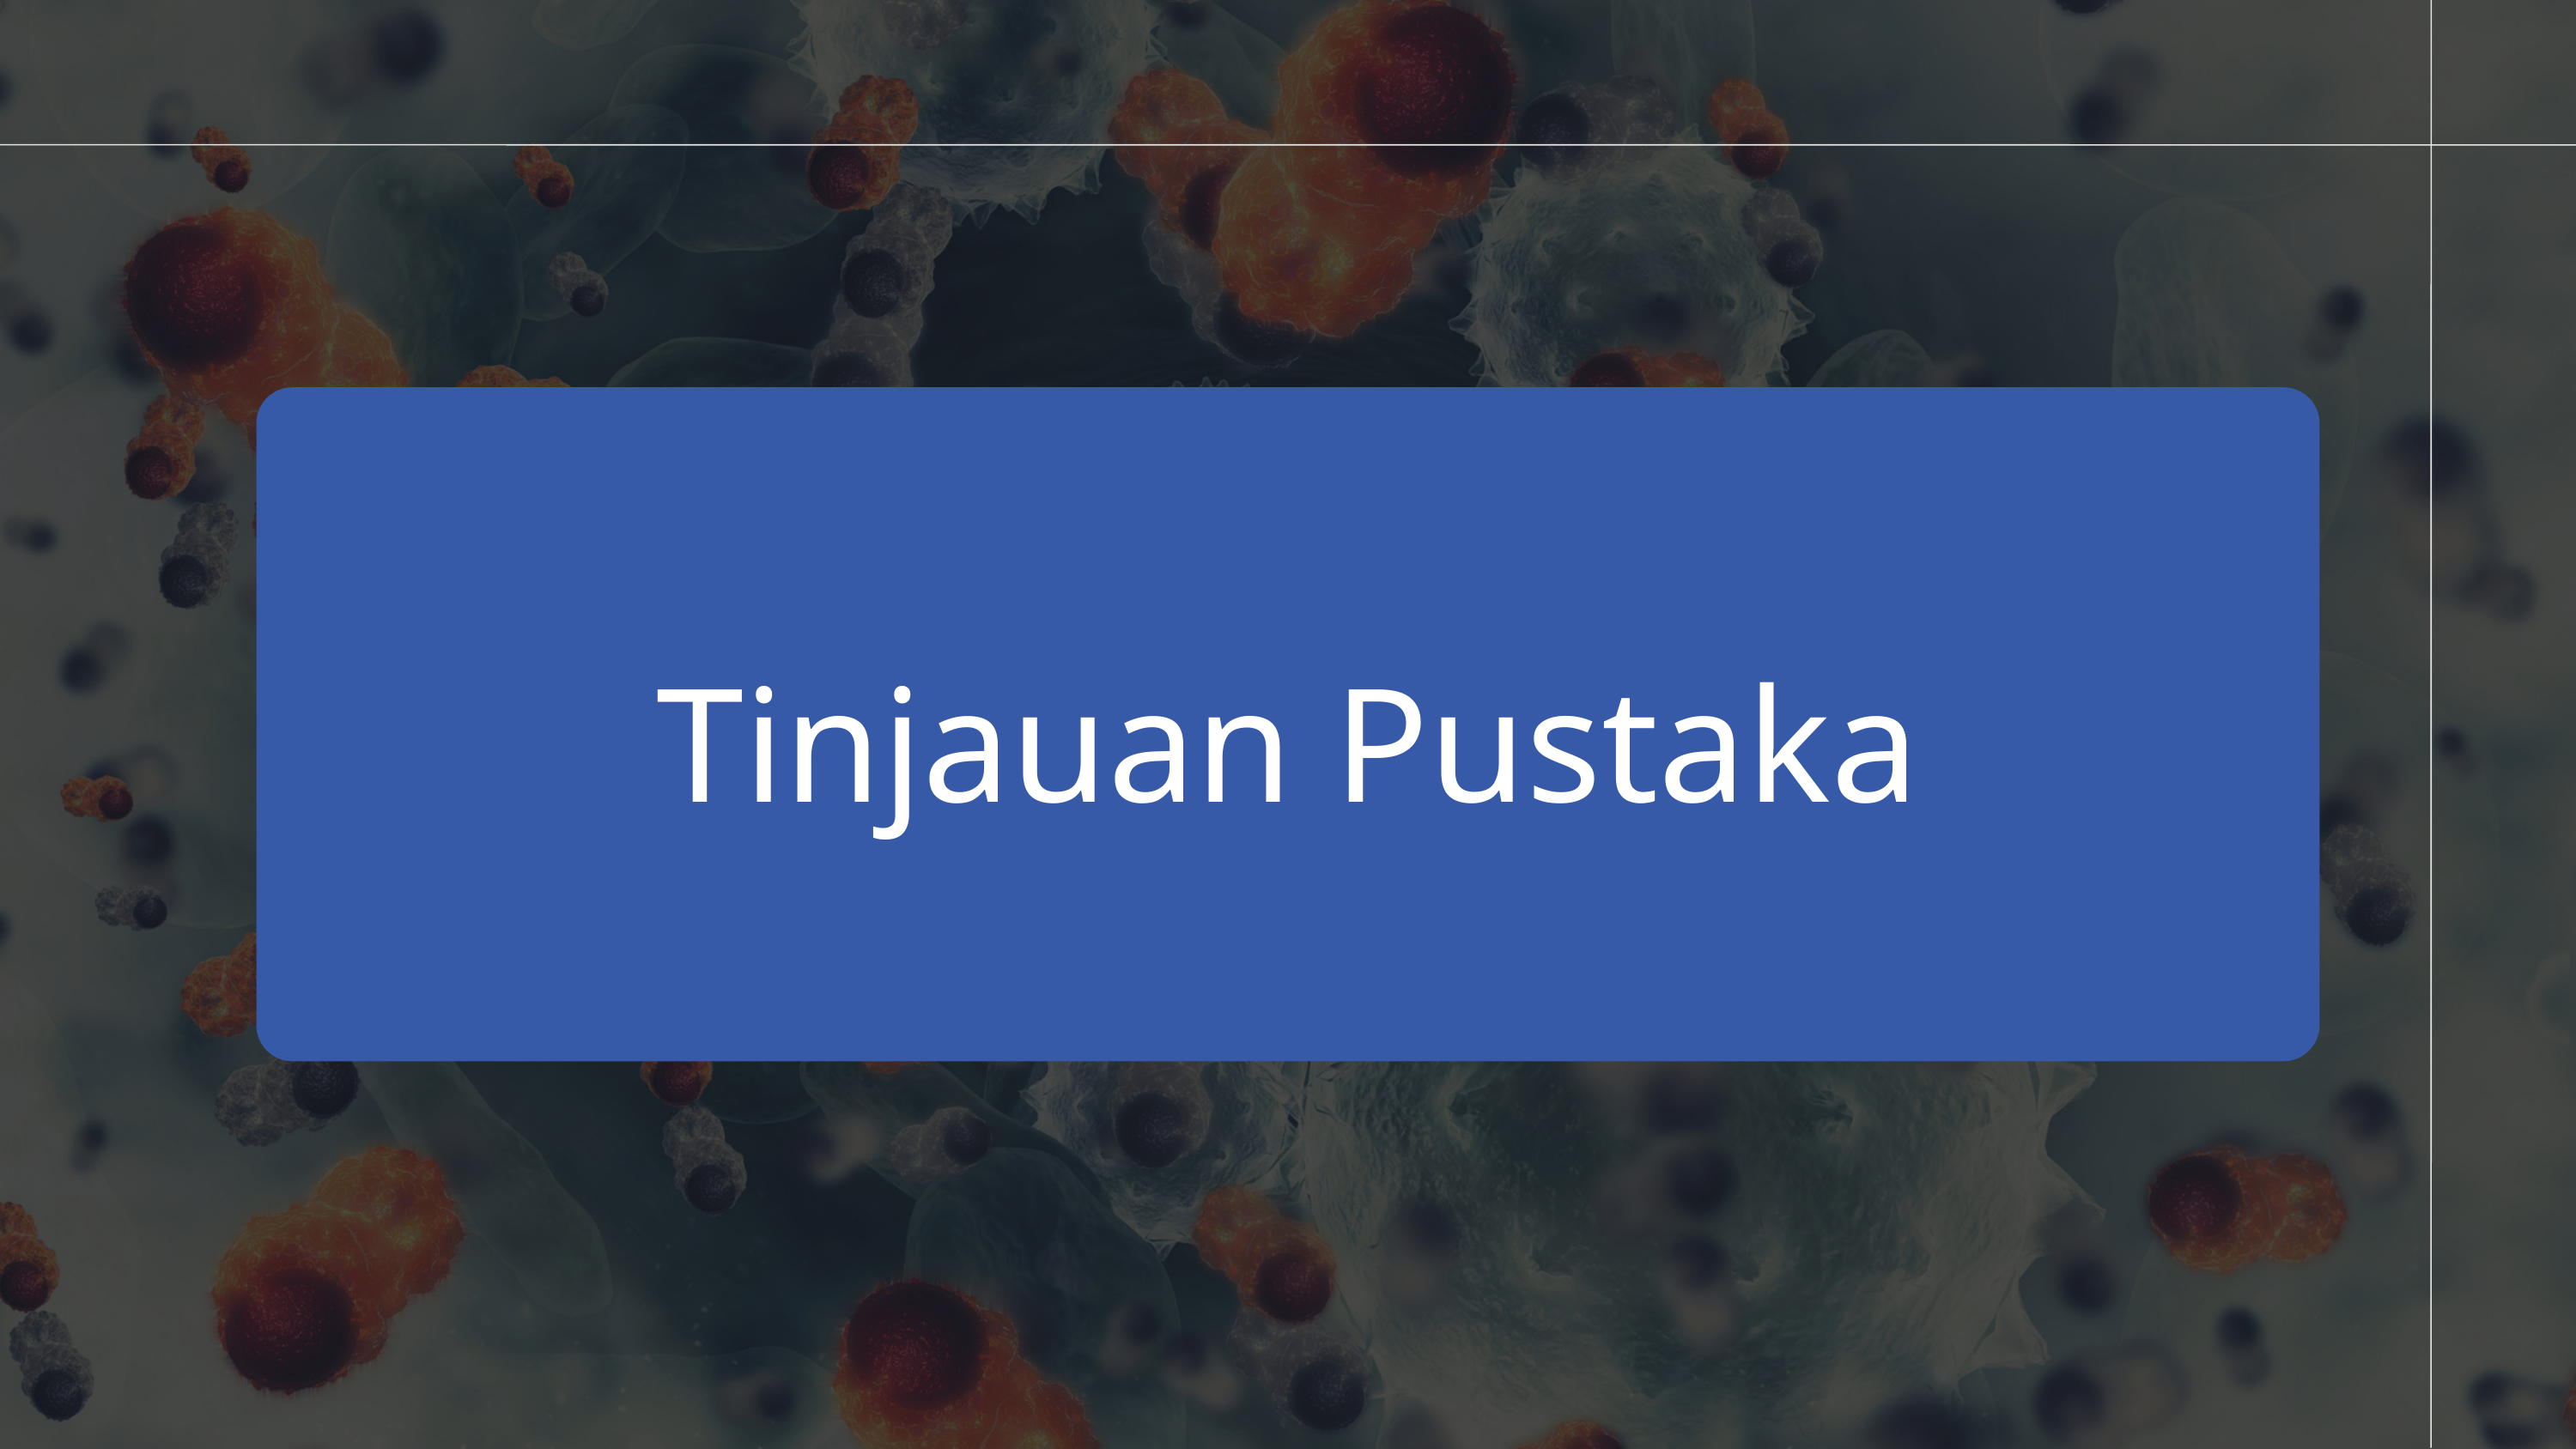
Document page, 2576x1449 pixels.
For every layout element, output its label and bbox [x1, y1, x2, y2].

text_box [0, 0, 2431, 144]
text_box [2432, 0, 2576, 144]
text_box [256, 60, 2320, 1387]
text_box [0, 145, 2576, 1449]
